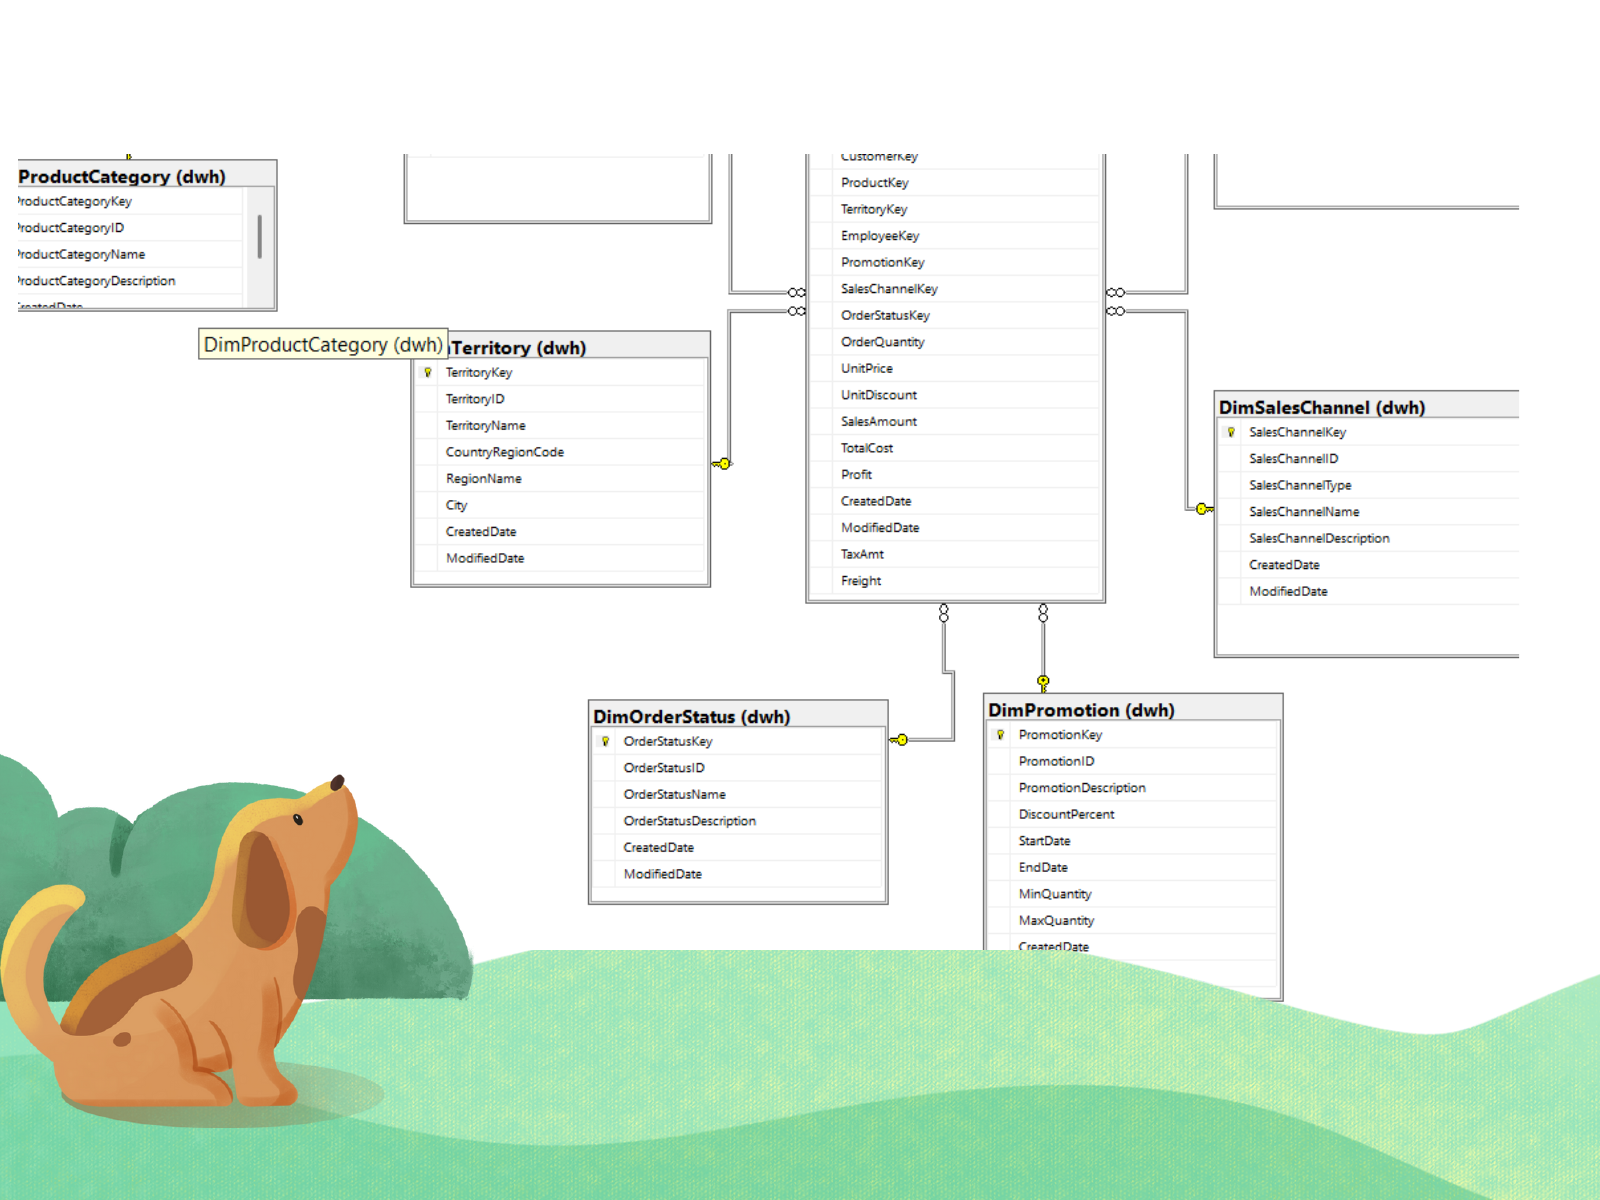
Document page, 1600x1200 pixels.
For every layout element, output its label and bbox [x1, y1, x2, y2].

text_box [18, 154, 1520, 950]
text_box [0, 747, 475, 1006]
text_box [0, 774, 385, 1128]
text_box [0, 950, 1600, 1200]
